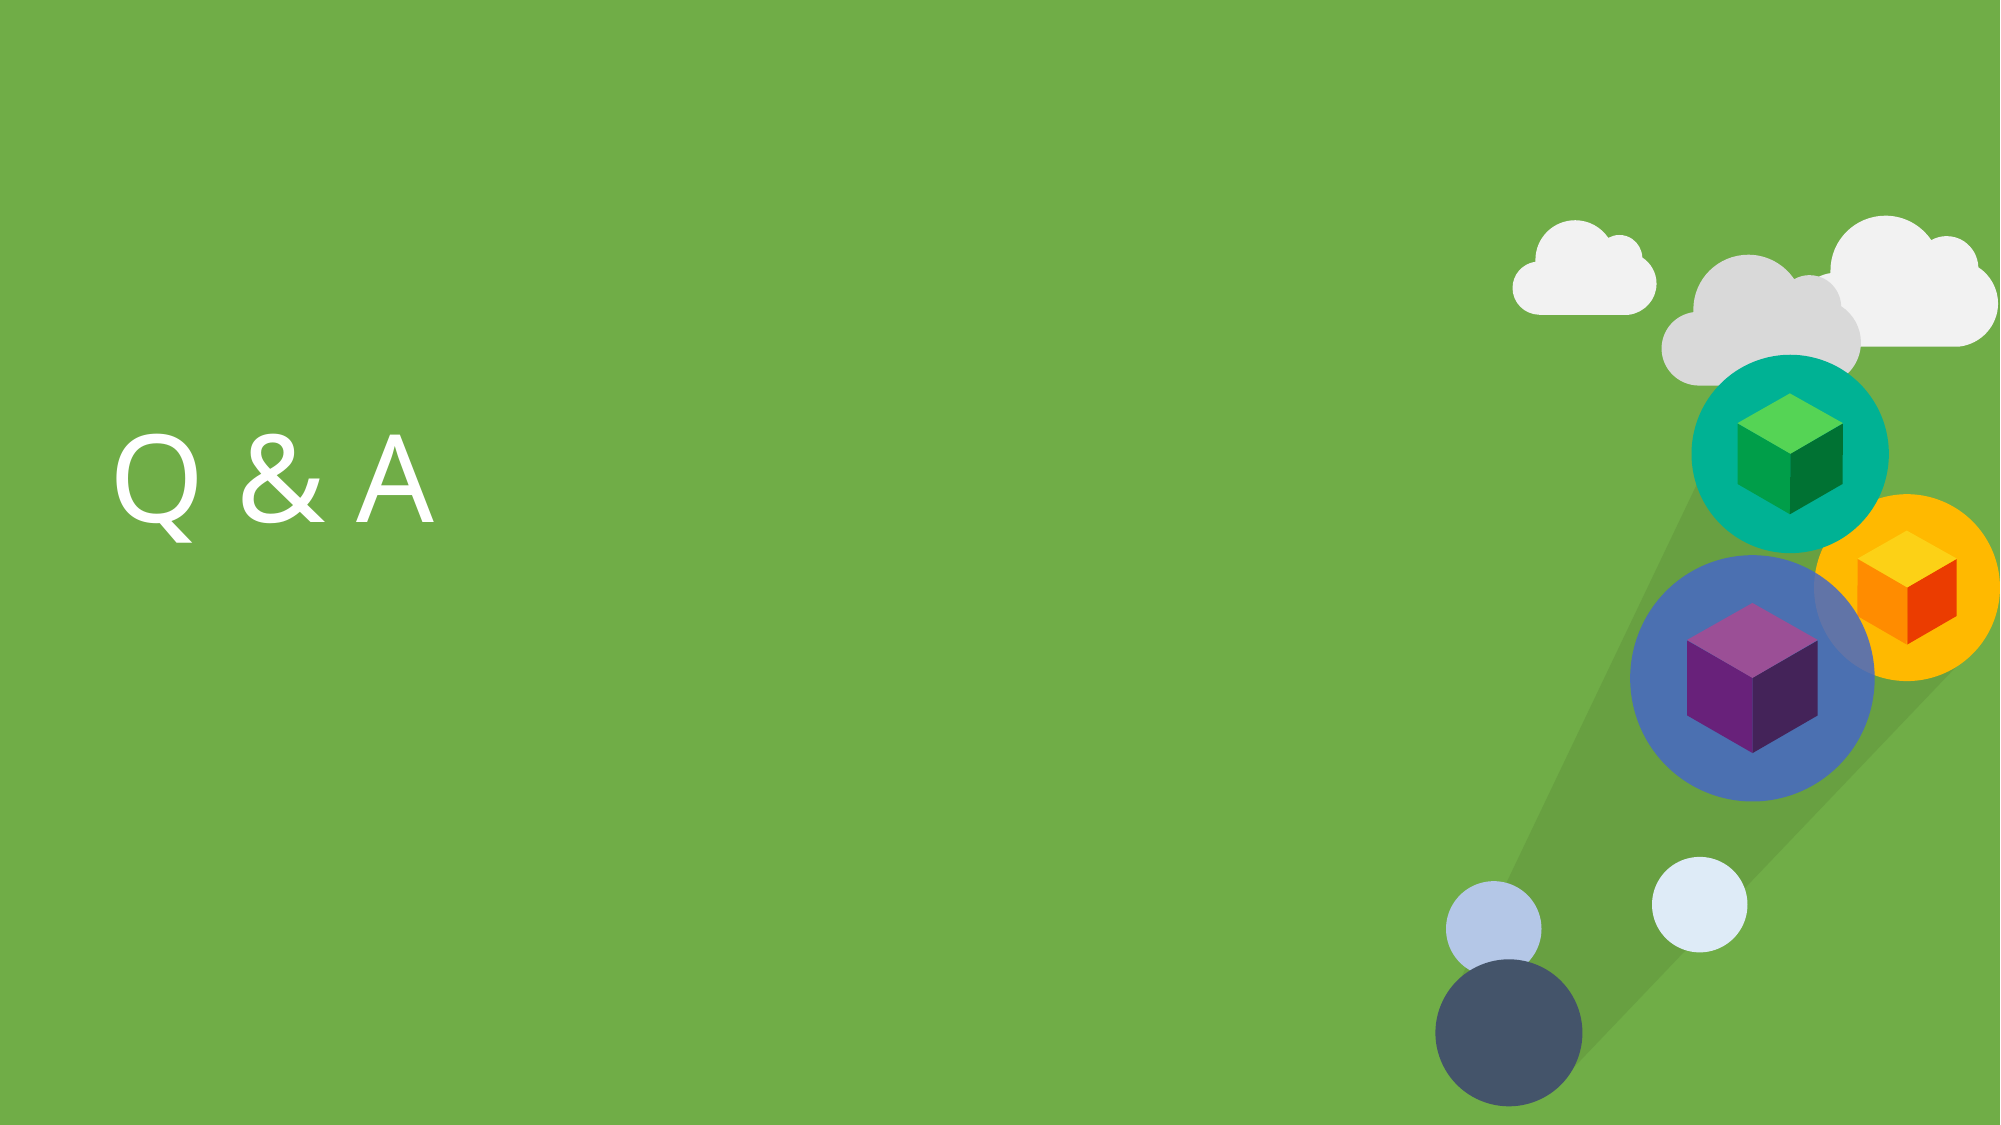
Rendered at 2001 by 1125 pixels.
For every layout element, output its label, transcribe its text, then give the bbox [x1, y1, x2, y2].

title Q & A [94, 344, 1421, 622]
